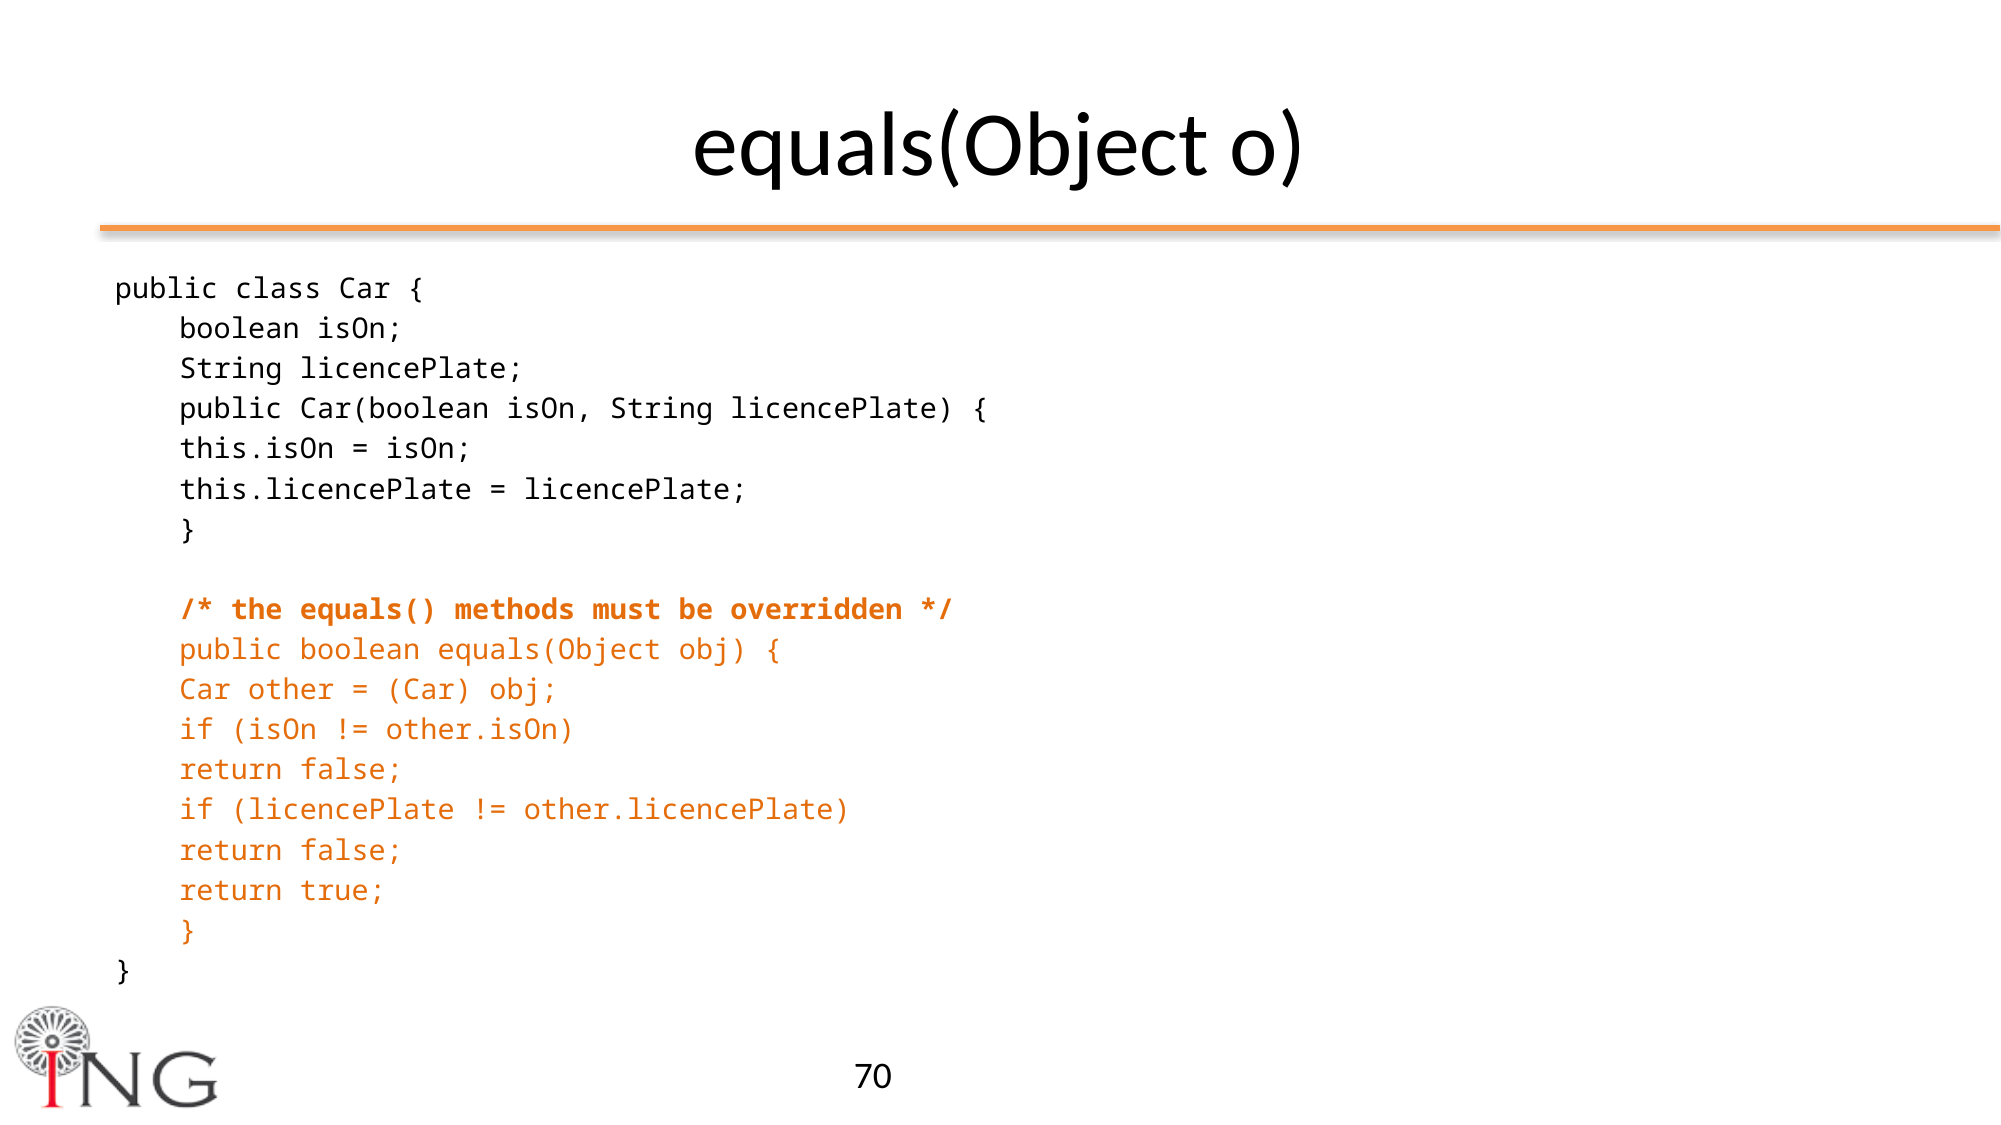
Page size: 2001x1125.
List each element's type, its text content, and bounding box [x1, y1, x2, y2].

picture [0, 987, 244, 1125]
title equals(Object o) [99, 45, 1900, 233]
slide_number 70 [839, 1043, 1900, 1104]
list public class Car { boolean isOn; String licencePlate; public Car(boolean isOn, String licencePlate) { this.isOn = isOn; this.licencePlate = licencePlate; } /* the equals() methods must be overridden */ public boolean equals(Object obj) { Car other = (Car) obj; if (isOn != other.isOn) return false; if (licencePlate != other.licencePlate) return false; return true; } } [99, 262, 1900, 1005]
